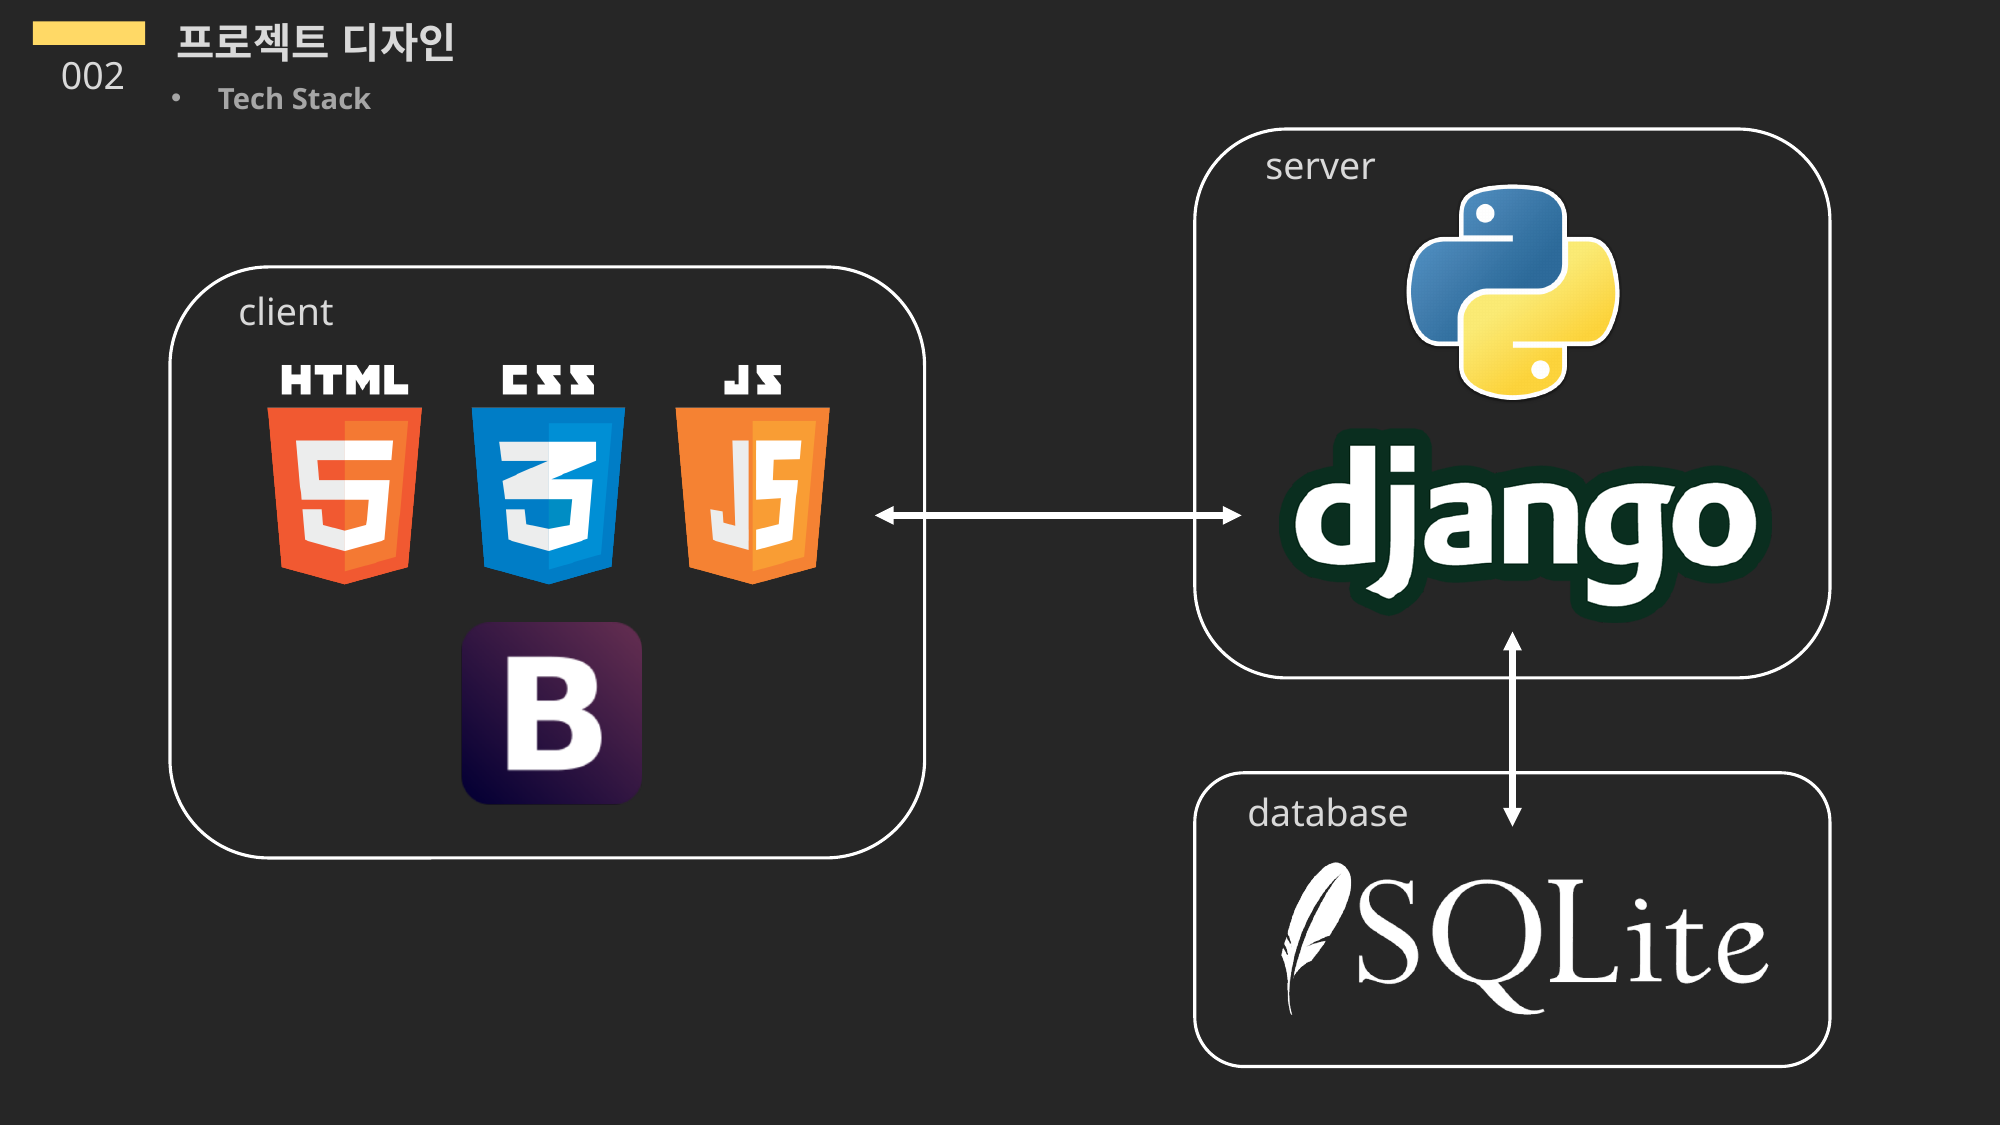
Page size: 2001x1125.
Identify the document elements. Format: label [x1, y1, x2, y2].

text_box [32, 9, 501, 124]
text_box [169, 266, 925, 858]
text_box [1194, 772, 1830, 1067]
text_box [1194, 129, 1830, 678]
